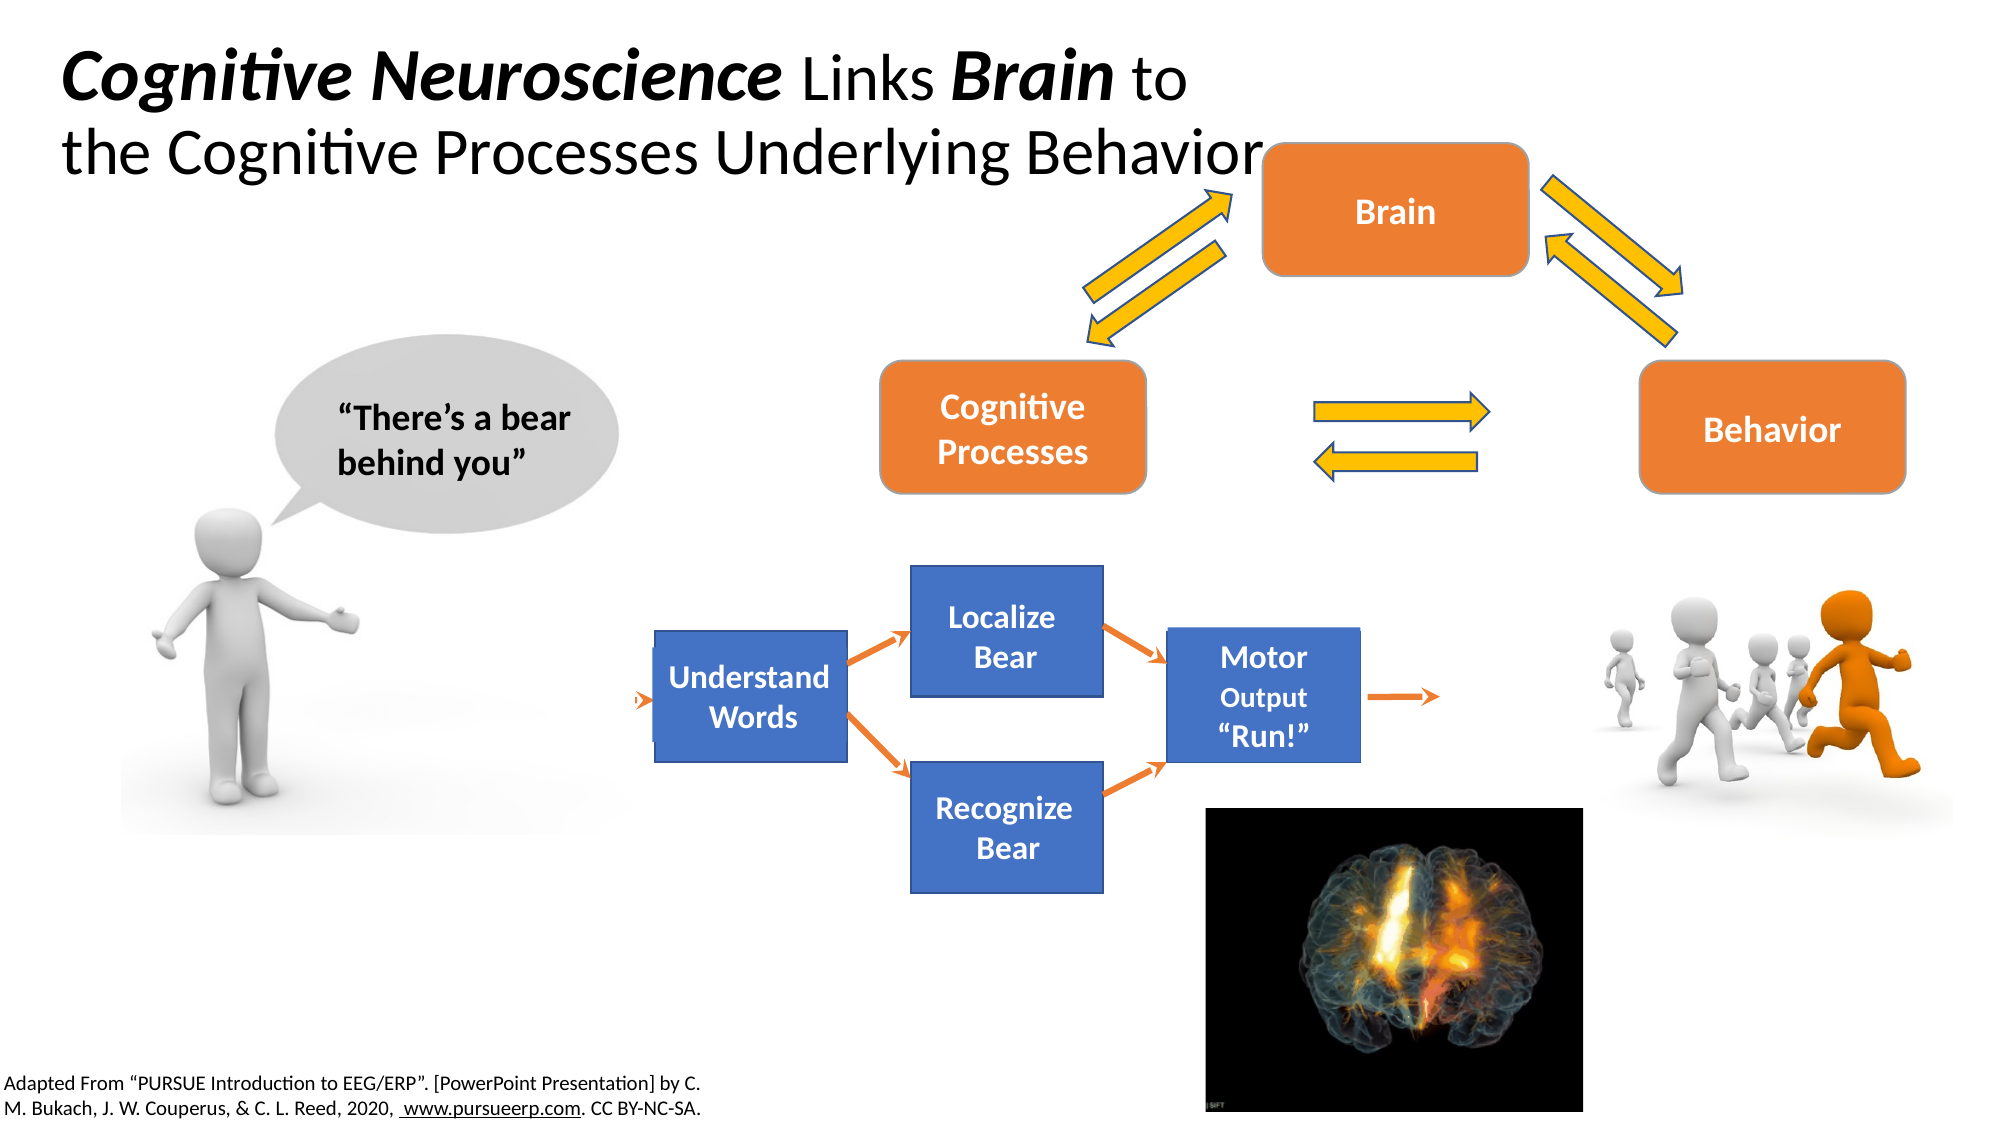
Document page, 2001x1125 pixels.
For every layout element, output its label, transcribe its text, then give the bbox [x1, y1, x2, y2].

picture [1592, 520, 1953, 901]
text_box Behavior [1639, 360, 1906, 494]
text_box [582, 565, 1441, 894]
picture [1205, 808, 1584, 1113]
text_box Cognitive Processes [880, 360, 1147, 494]
text_box Brain [1262, 143, 1529, 277]
text_box [1541, 175, 1683, 297]
text_box [1087, 240, 1226, 347]
title Cognitive Neuroscience Links Brain to the Cognitive Processes Underlying Behavior [46, 18, 1298, 206]
text_box [1314, 392, 1490, 431]
text_box [1314, 442, 1477, 481]
text_box Adapted From “PURSUE Introduction to EEG/ERP”. [PowerPoint Presentation] by C. M. Bukach, J. W. Couperus, & C. L. Reed, 2020, www.pursueerp.com. CC BY-NC-SA. [0, 1062, 733, 1125]
text_box [1083, 190, 1232, 303]
text_box [1545, 233, 1678, 347]
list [120, 320, 635, 835]
